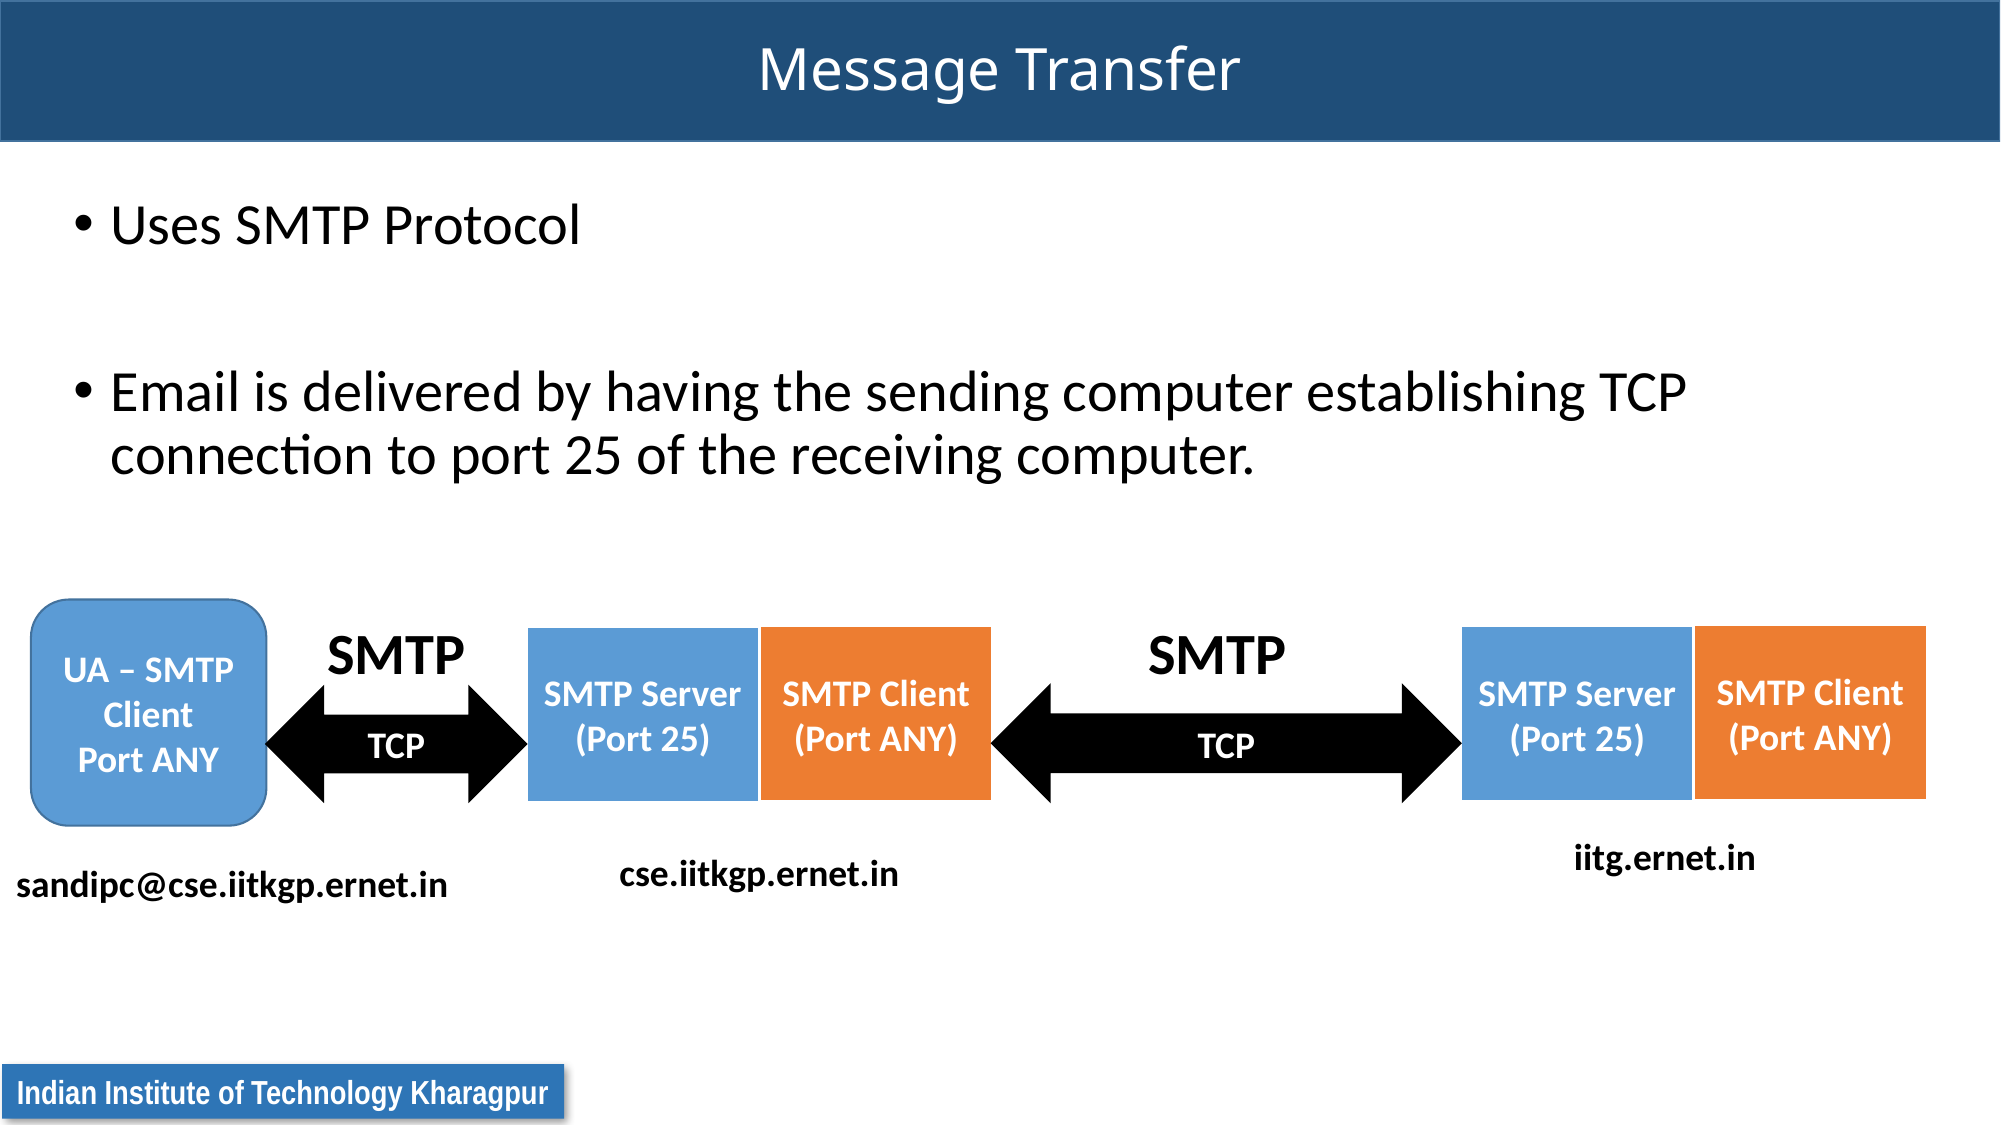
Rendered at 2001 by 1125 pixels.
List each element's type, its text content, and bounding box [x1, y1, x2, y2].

text_box SMTP [312, 608, 481, 694]
text_box sandipc@cse.iitkgp.ernet.in [1, 852, 464, 913]
list Uses SMTP Protocol Email is delivered by having the sending computer establishing TCP connection to port 25 of the receiving computer. [58, 186, 1954, 1065]
text_box SMTP Client (Port ANY) [758, 624, 994, 803]
text_box TCP [264, 694, 528, 804]
text_box SMTP Server (Port 25) [525, 625, 761, 804]
text_box TCP [990, 683, 1462, 804]
text_box iitg.ernet.in [1559, 825, 1772, 886]
text_box SMTP Client (Port ANY) [1692, 623, 1929, 802]
text_box SMTP Server (Port 25) [1459, 624, 1695, 803]
text_box UA – SMTP Client Port ANY [29, 598, 268, 827]
title Message Transfer [0, 1, 2000, 141]
text_box SMTP [1133, 608, 1302, 694]
text_box cse.iitkgp.ernet.in [604, 841, 915, 902]
